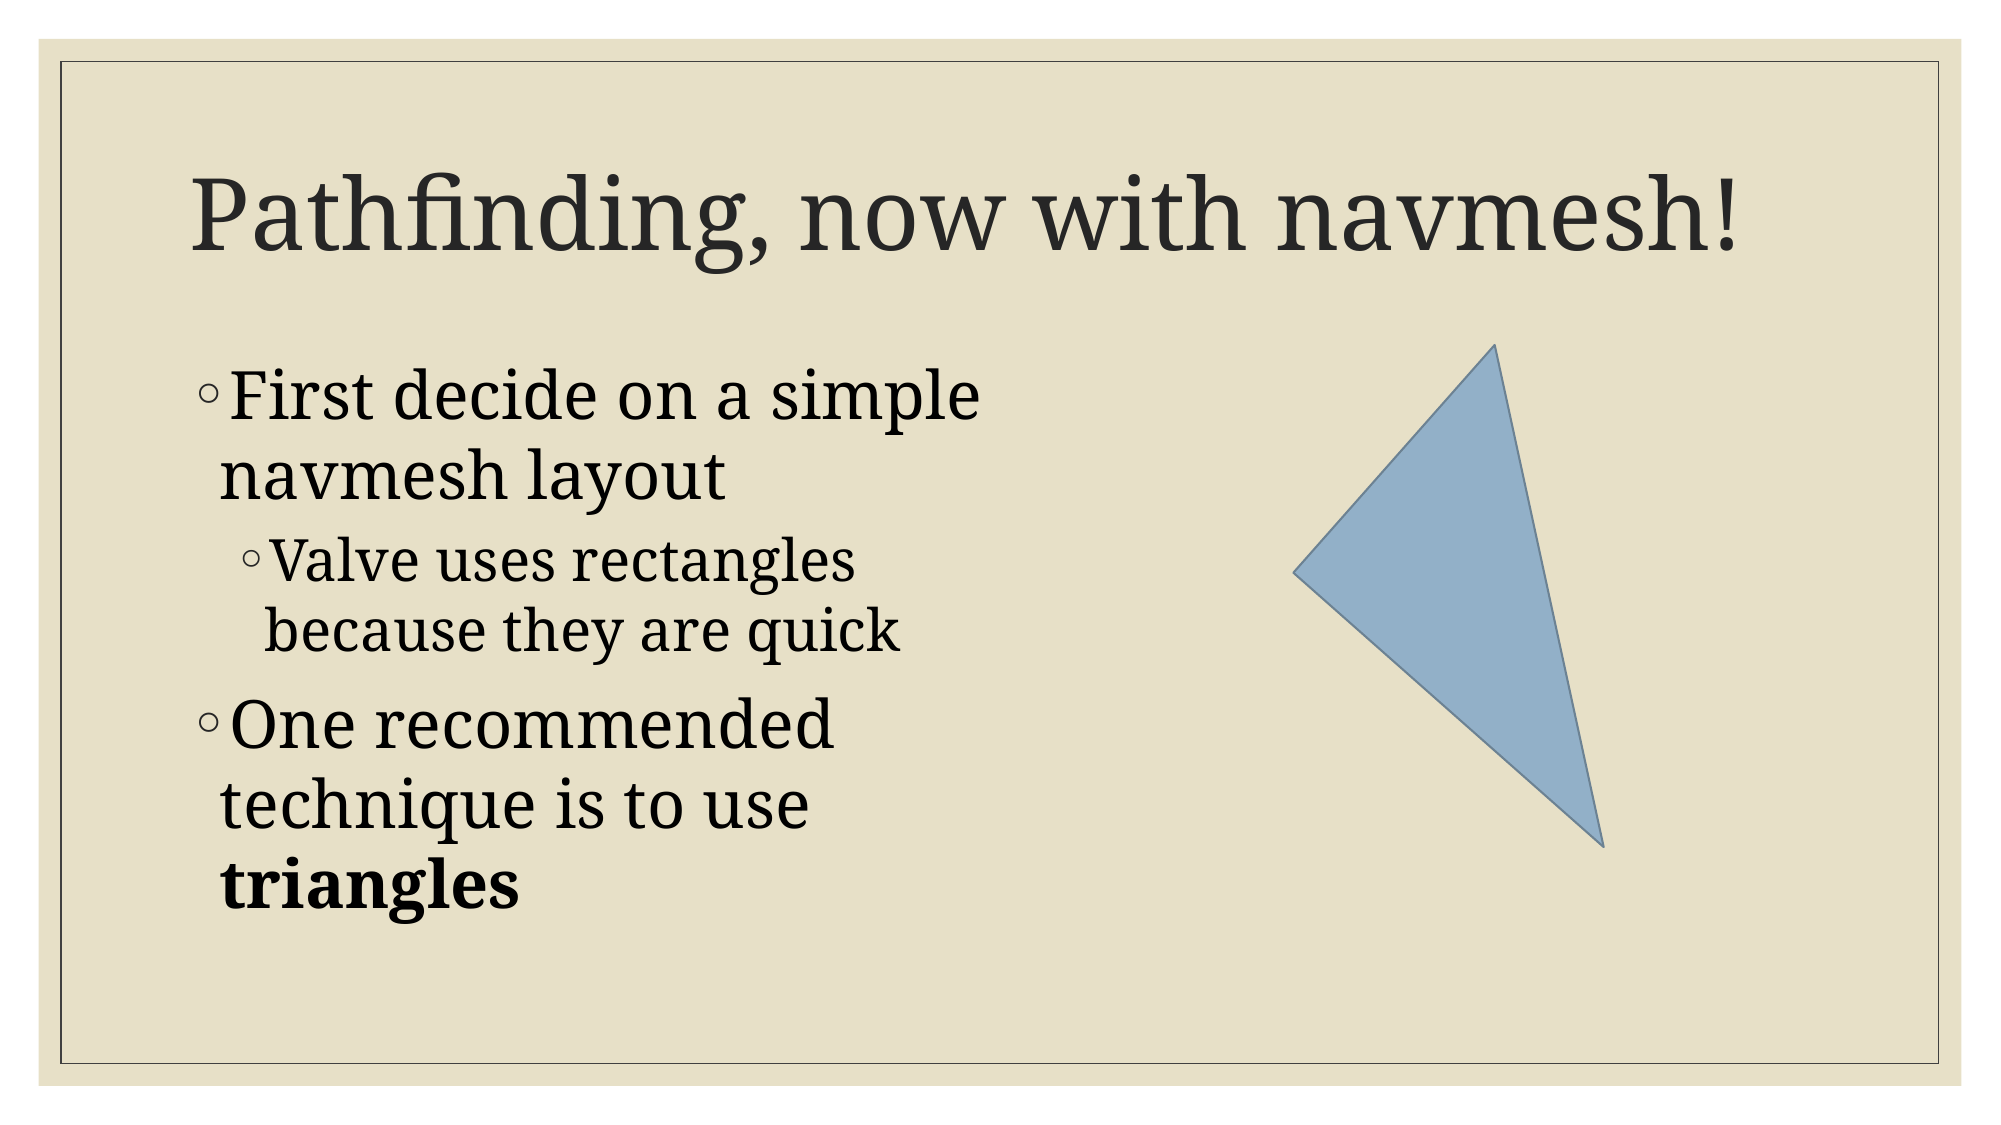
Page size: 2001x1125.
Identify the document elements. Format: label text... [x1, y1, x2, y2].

title Pathfinding, now with navmesh! [174, 105, 1825, 331]
list First decide on a simple navmesh layout Valve uses rectangles because they are quick One recommended technique is to use triangles [174, 345, 1000, 990]
text_box [1292, 343, 1605, 848]
